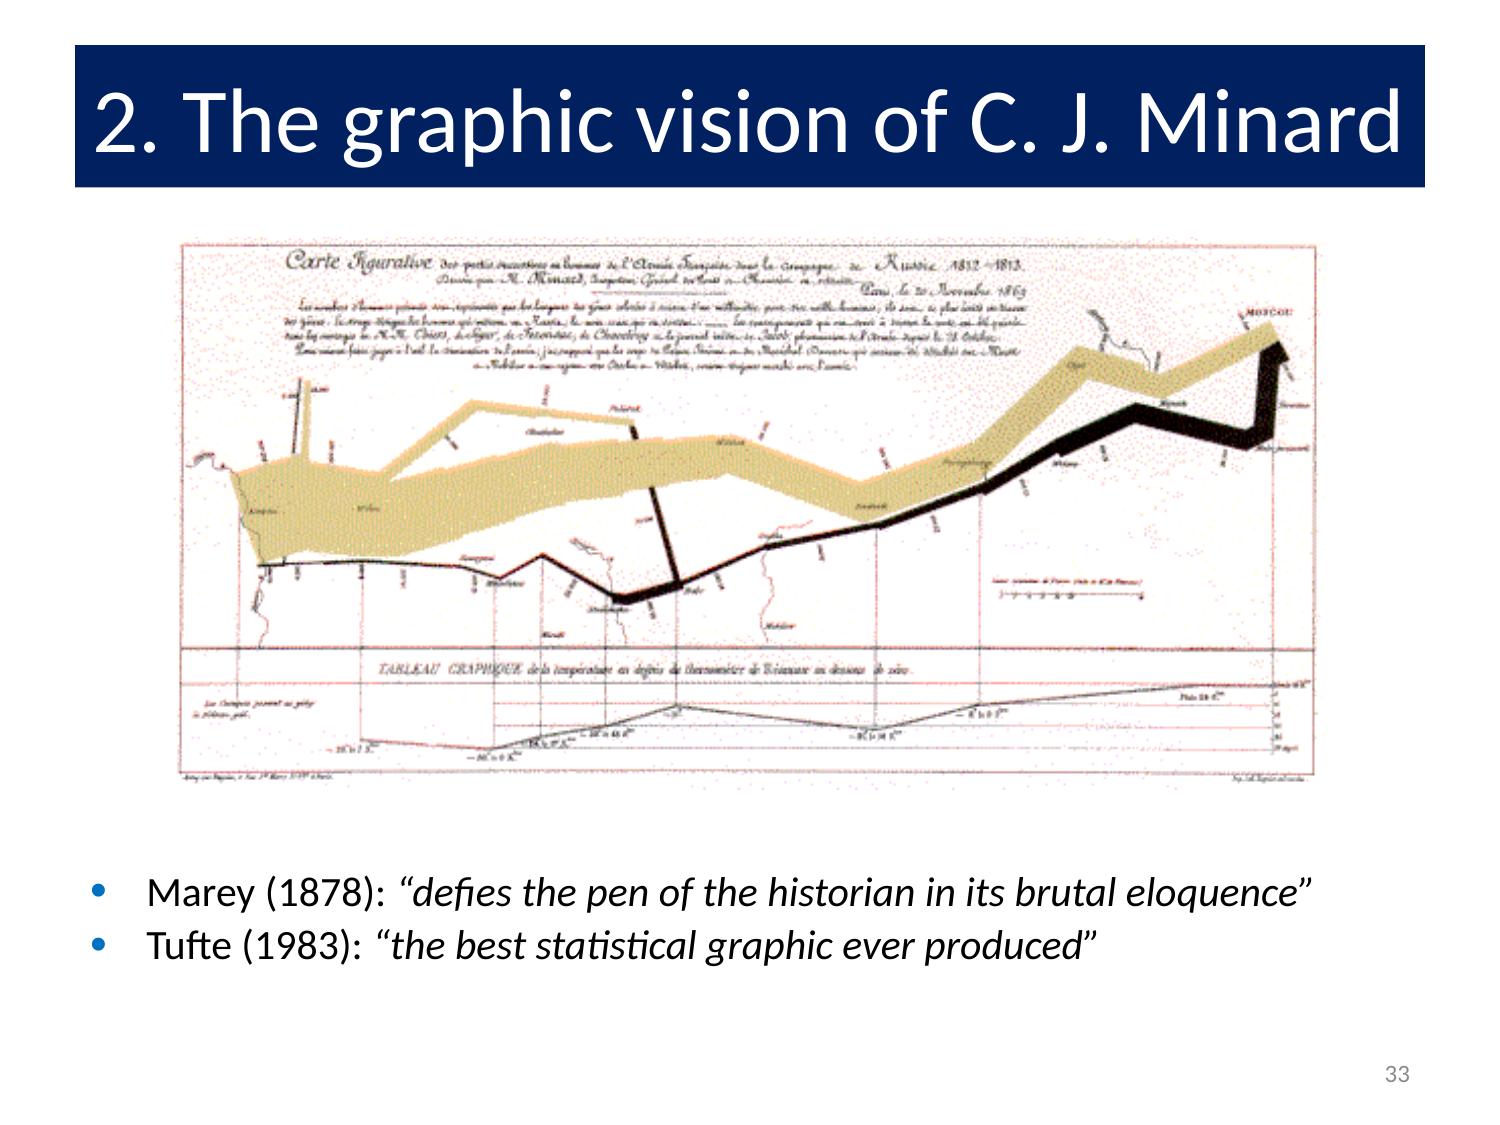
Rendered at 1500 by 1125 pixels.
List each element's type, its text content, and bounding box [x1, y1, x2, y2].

slide_number 33 [1074, 1042, 1425, 1103]
list Marey (1878): “defies the pen of the historian in its brutal eloquence” Tufte (1983): “the best statistical graphic ever produced” [75, 862, 1475, 1013]
picture [174, 237, 1326, 790]
title 2. The graphic vision of C. J. Minard [75, 45, 1425, 188]
